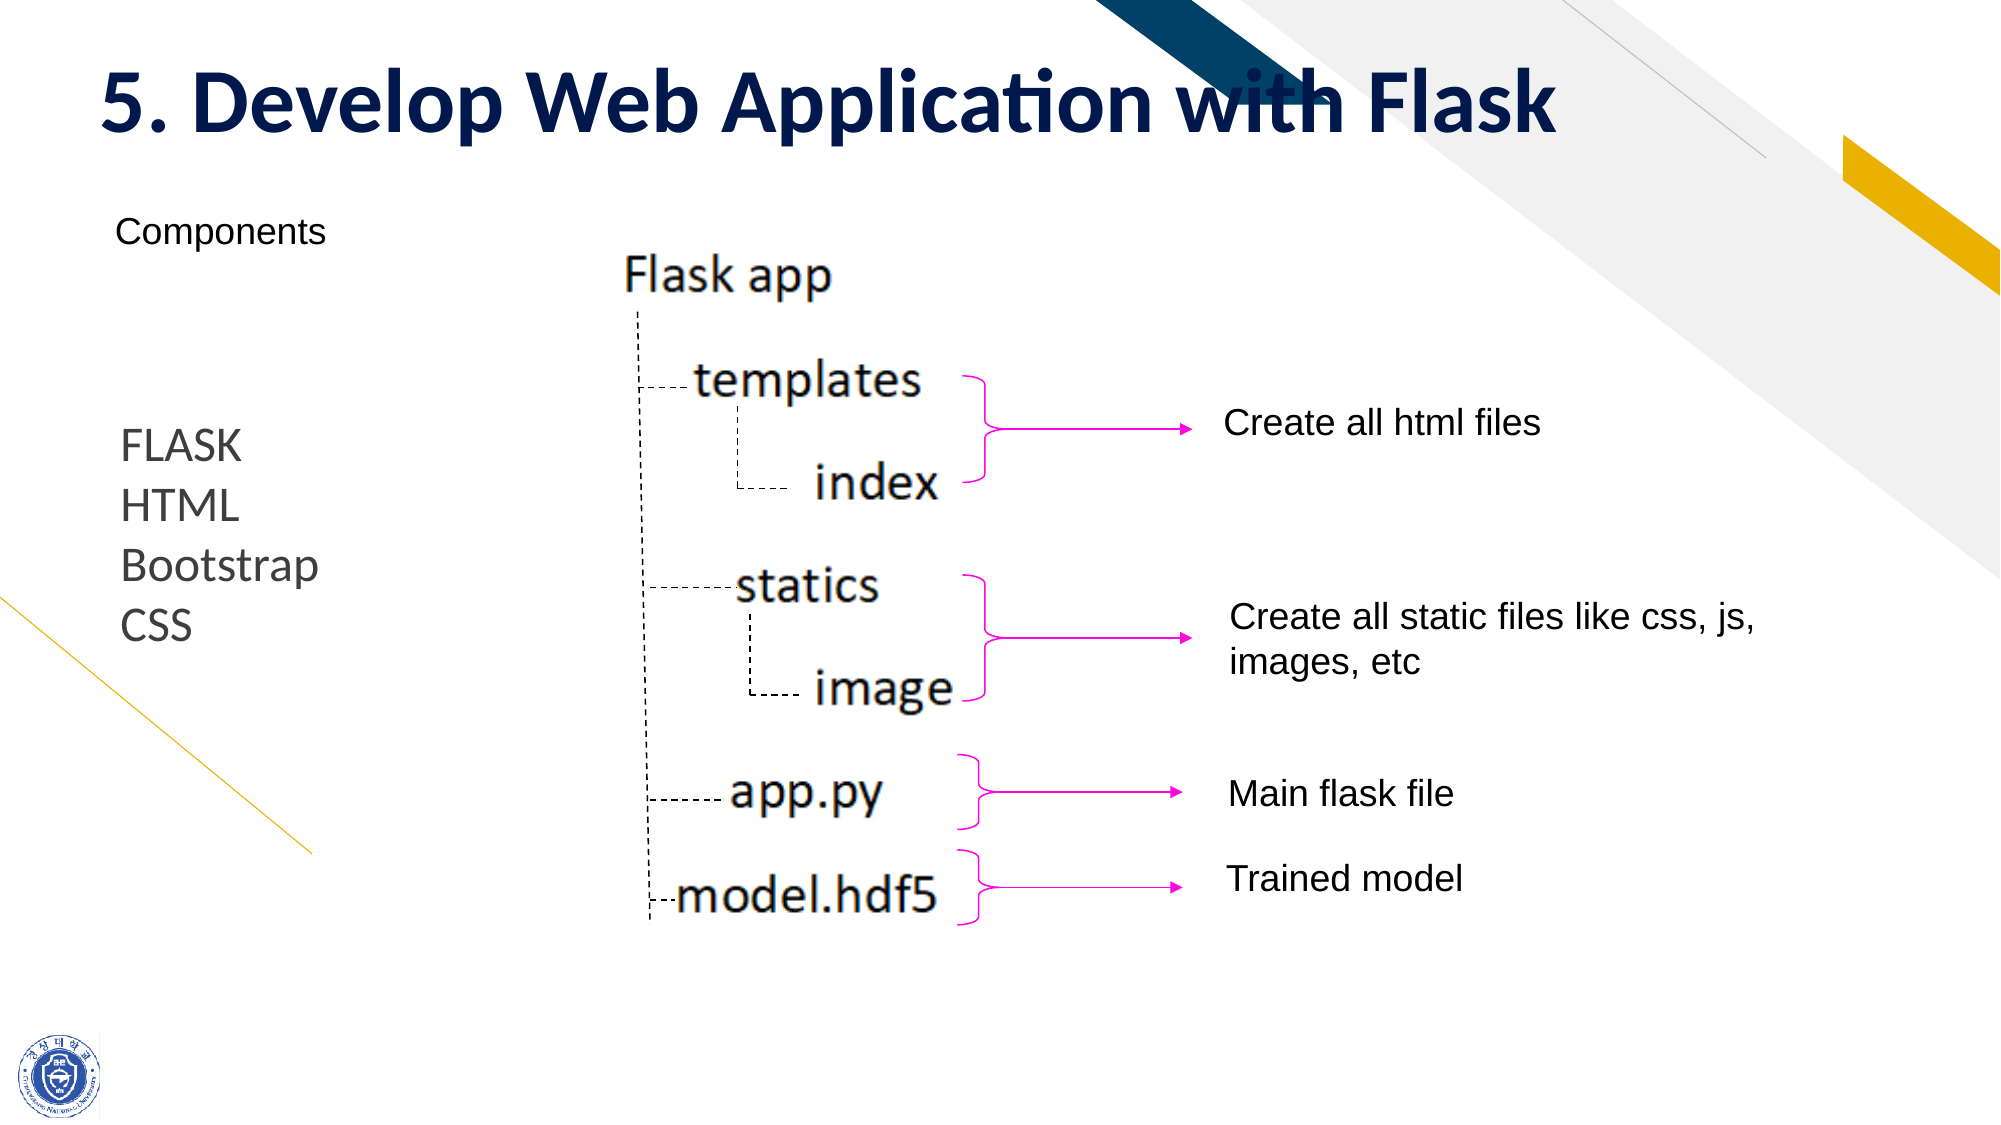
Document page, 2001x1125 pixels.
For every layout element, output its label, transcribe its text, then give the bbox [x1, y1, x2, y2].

text_box Main flask file [1213, 761, 1470, 822]
text_box Create all html files [1208, 390, 2000, 451]
list FLASK HTML Bootstrap CSS [120, 411, 457, 655]
text_box Components [99, 199, 1205, 260]
text_box Create all static files like css, js, images, etc [1214, 584, 1782, 689]
title 5. Develop Web Application with Flask [99, 41, 1594, 153]
text_box Trained model [1210, 846, 1479, 907]
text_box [462, 224, 1112, 929]
picture [16, 1032, 100, 1121]
